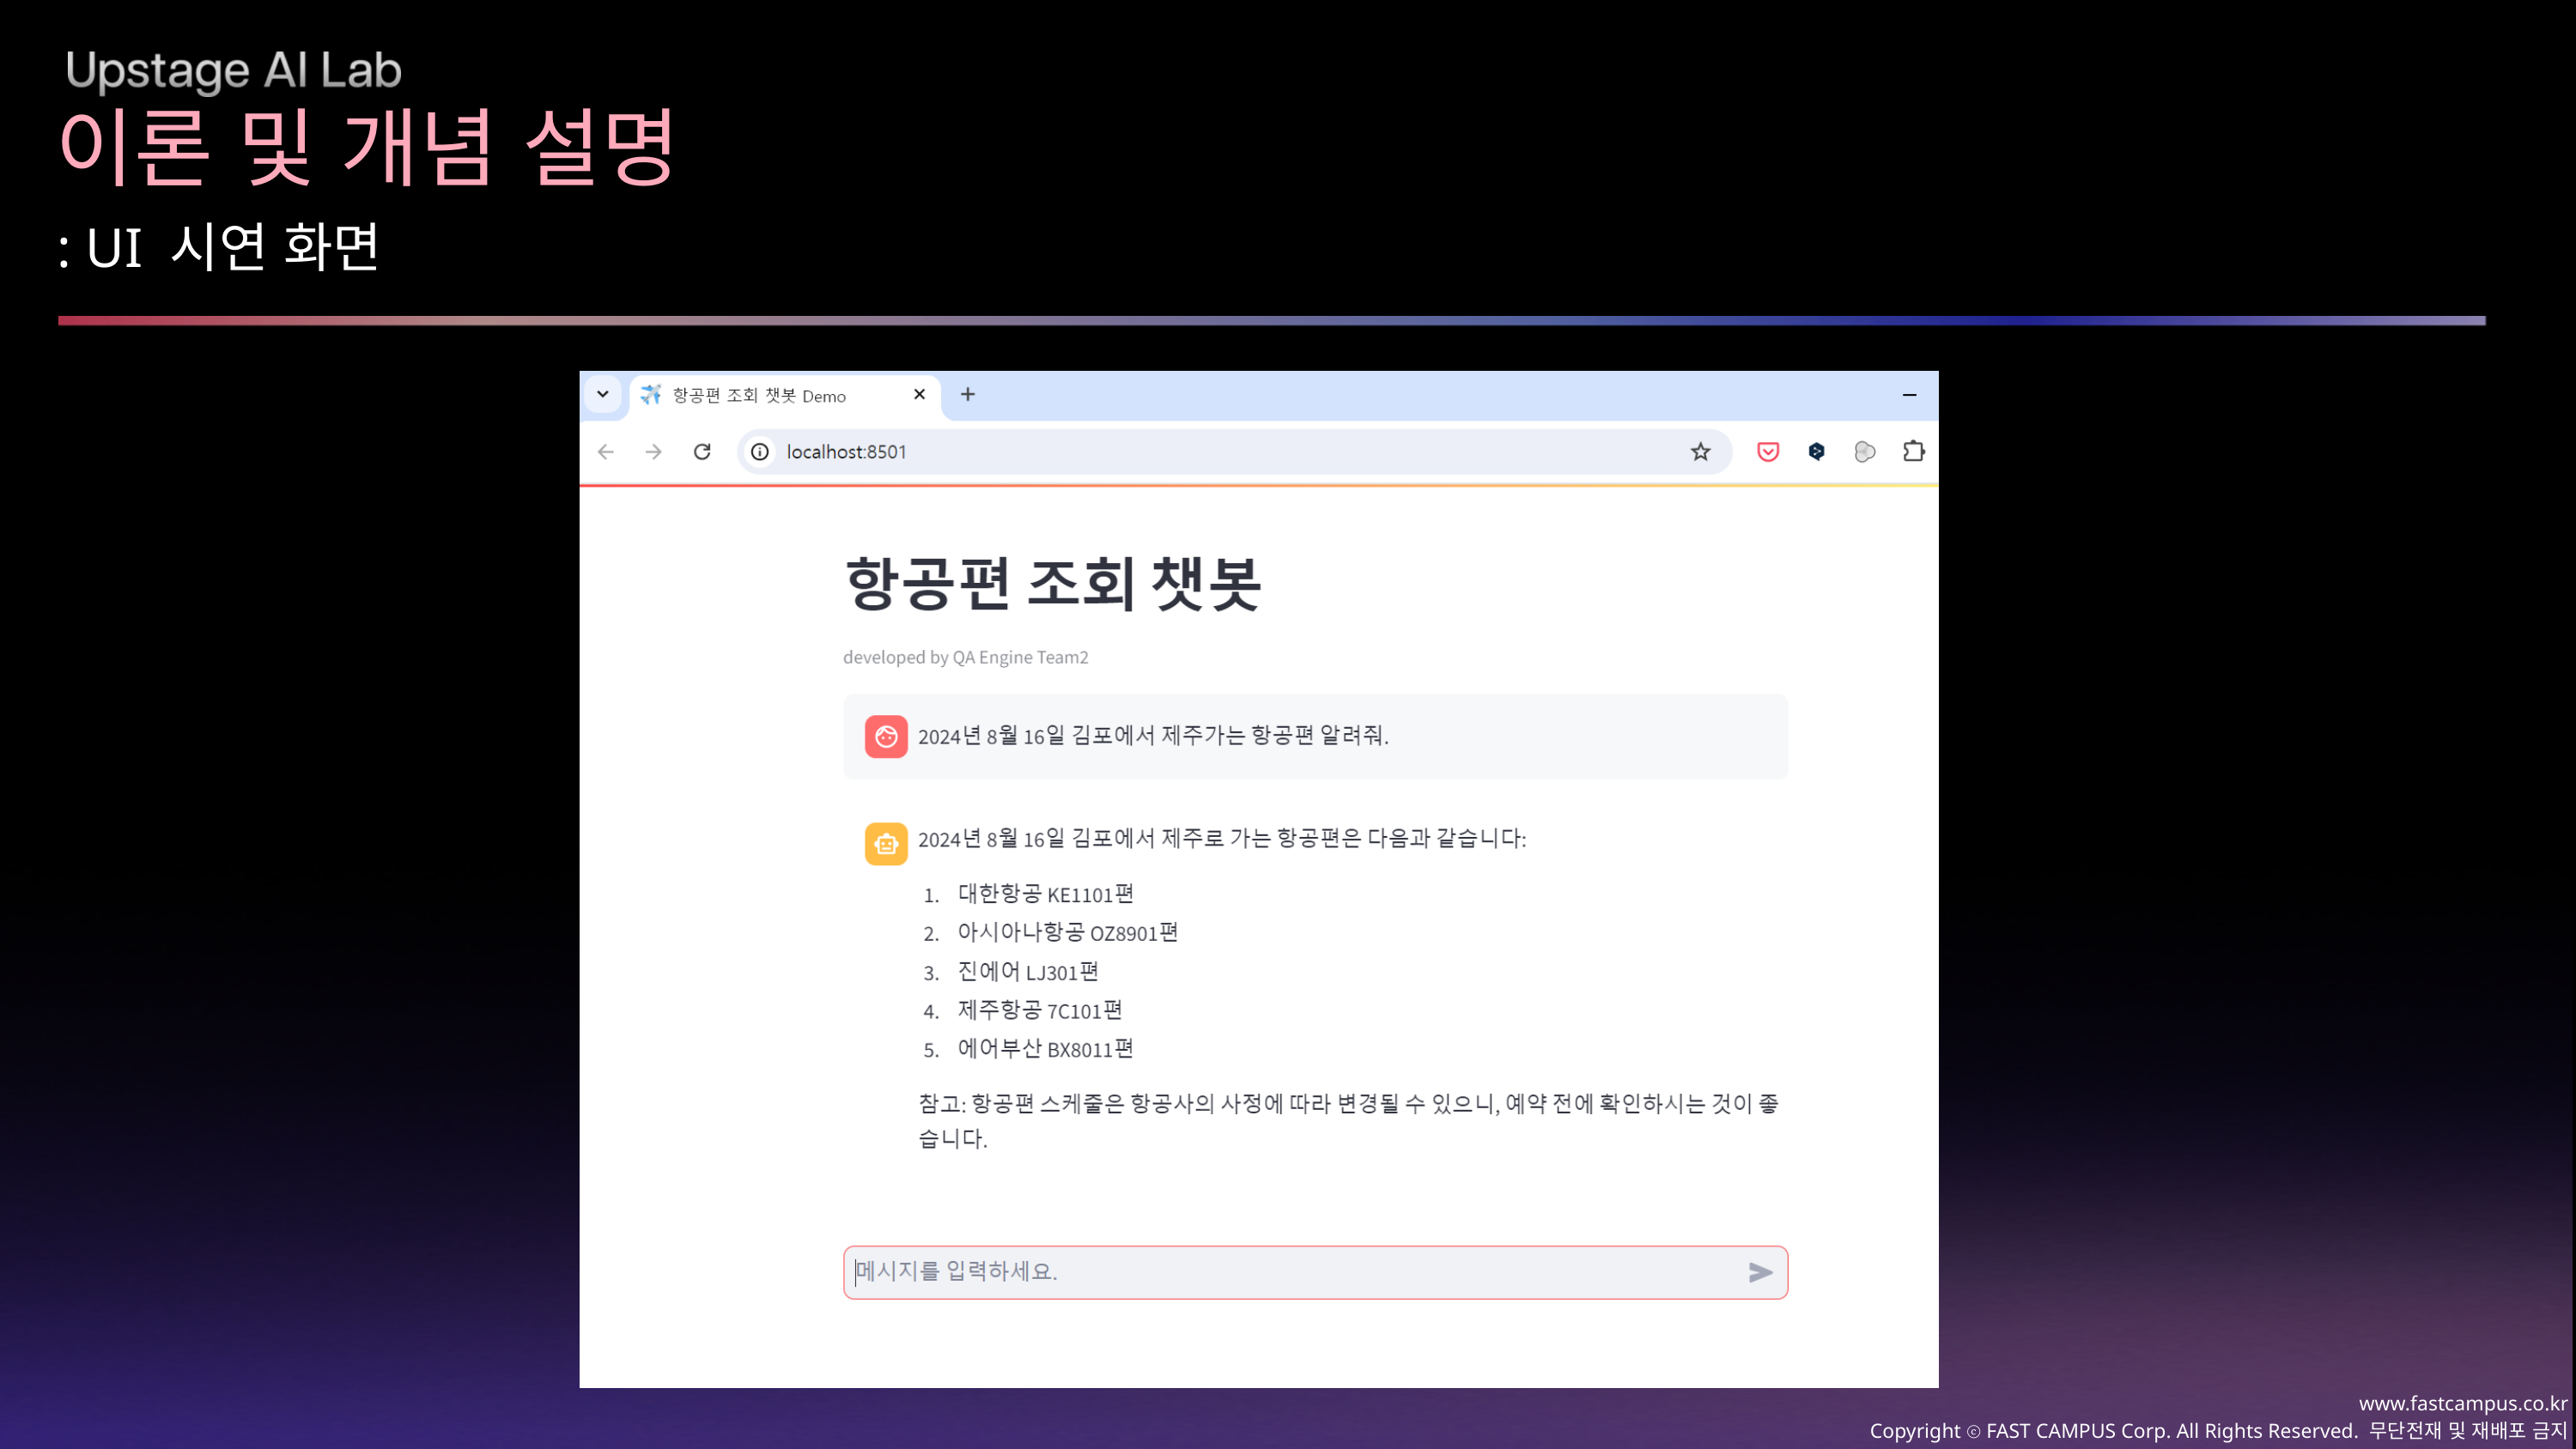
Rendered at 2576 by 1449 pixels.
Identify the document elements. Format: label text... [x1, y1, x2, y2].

text_box 이론 및 개념 설명 [55, 98, 1215, 219]
picture [58, 316, 2487, 326]
text_box : UI 시연 화면 [57, 216, 1489, 290]
picture [0, 371, 2573, 1449]
picture [67, 52, 401, 97]
